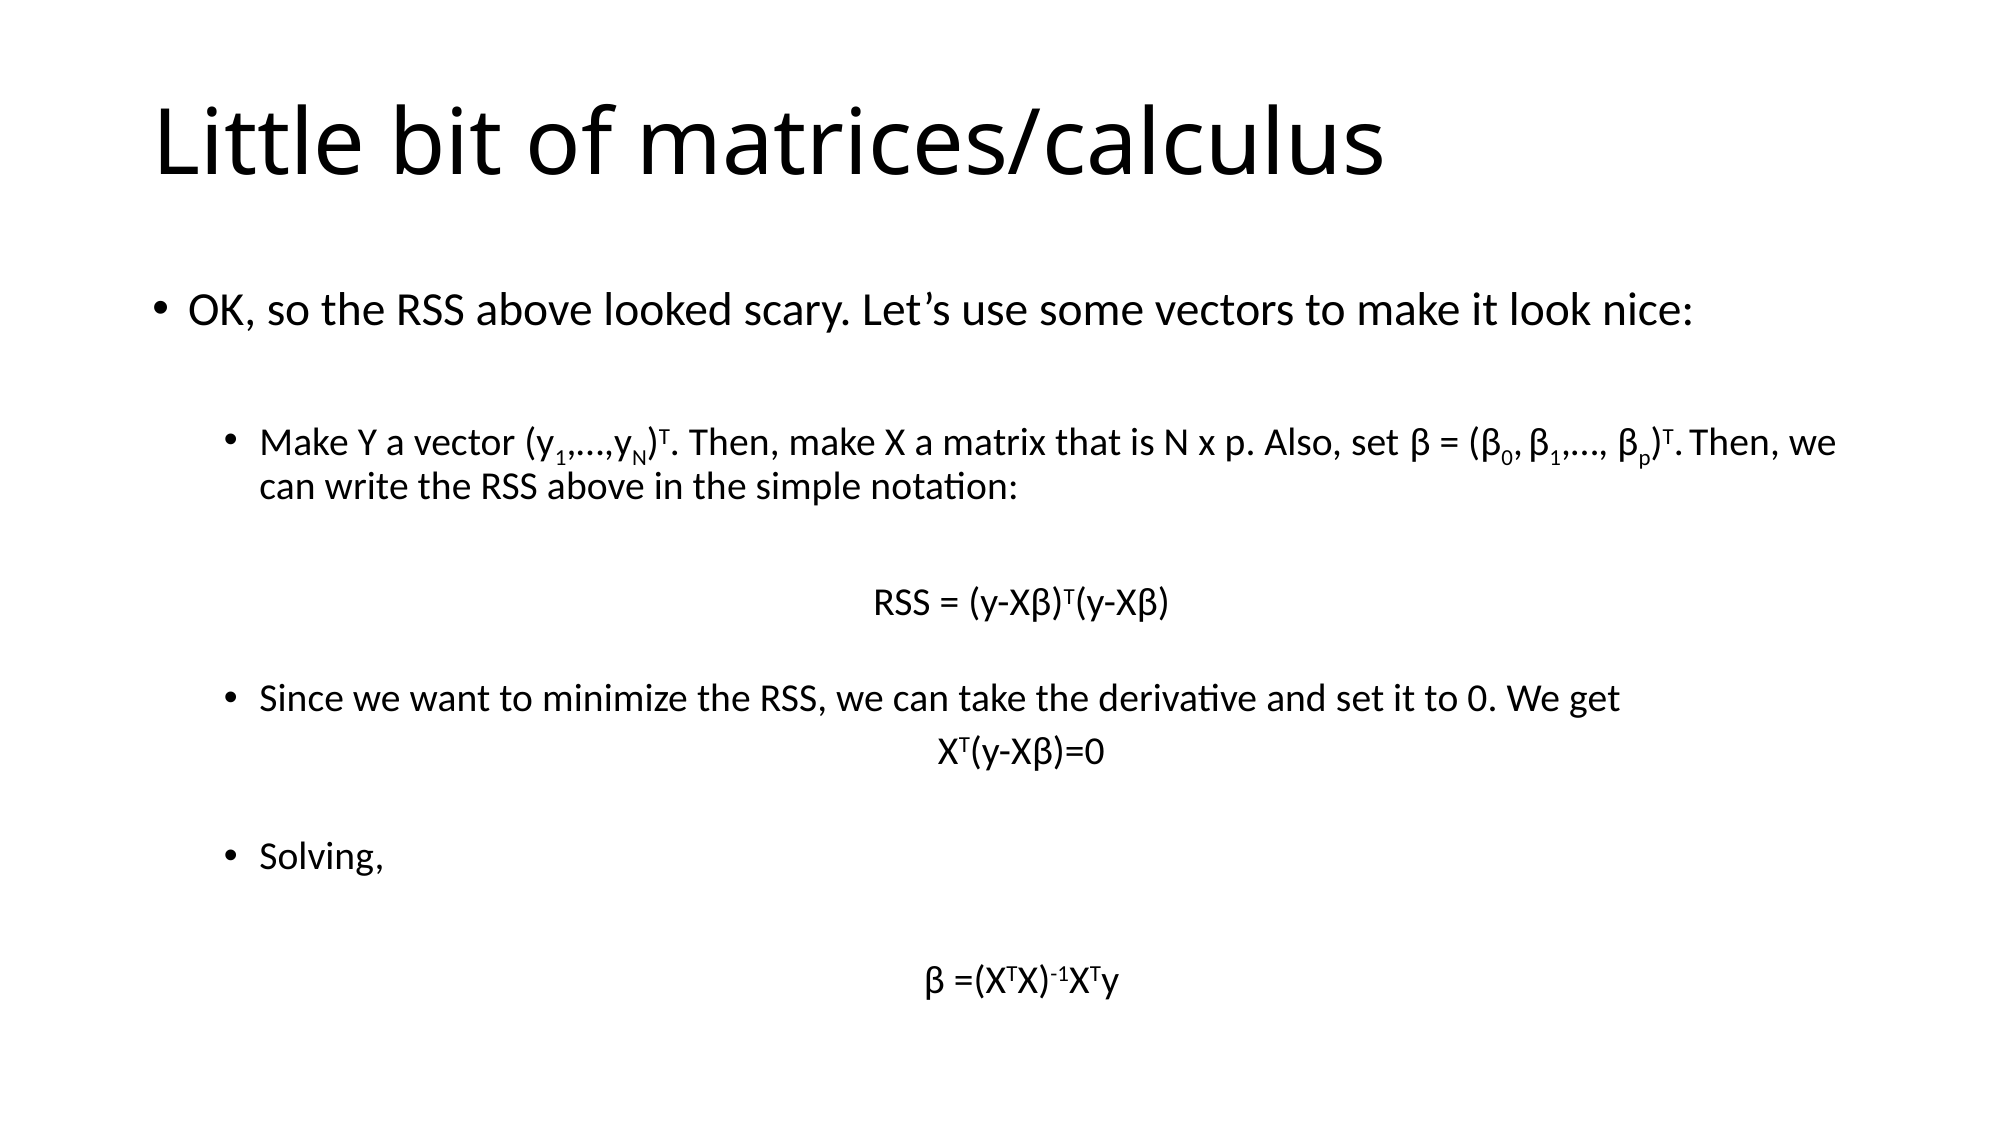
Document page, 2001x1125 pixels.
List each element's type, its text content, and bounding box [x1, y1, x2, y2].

title Little bit of matrices/calculus [137, 59, 1863, 230]
list OK, so the RSS above looked scary. Let’s use some vectors to make it look nice: Make Y a vector (y1,…,yN)T. Then, make X a matrix that is N x p. Also, set β = (β0, β1,…, βp)T. Then, we can write the RSS above in the simple notation: RSS = (y-Xβ)T(y-Xβ) Since we want to minimize the RSS, we can take the derivative and set it to 0. We get XT(y-Xβ)=0 Solving, β =(XTX)-1XTy [137, 277, 1863, 1014]
